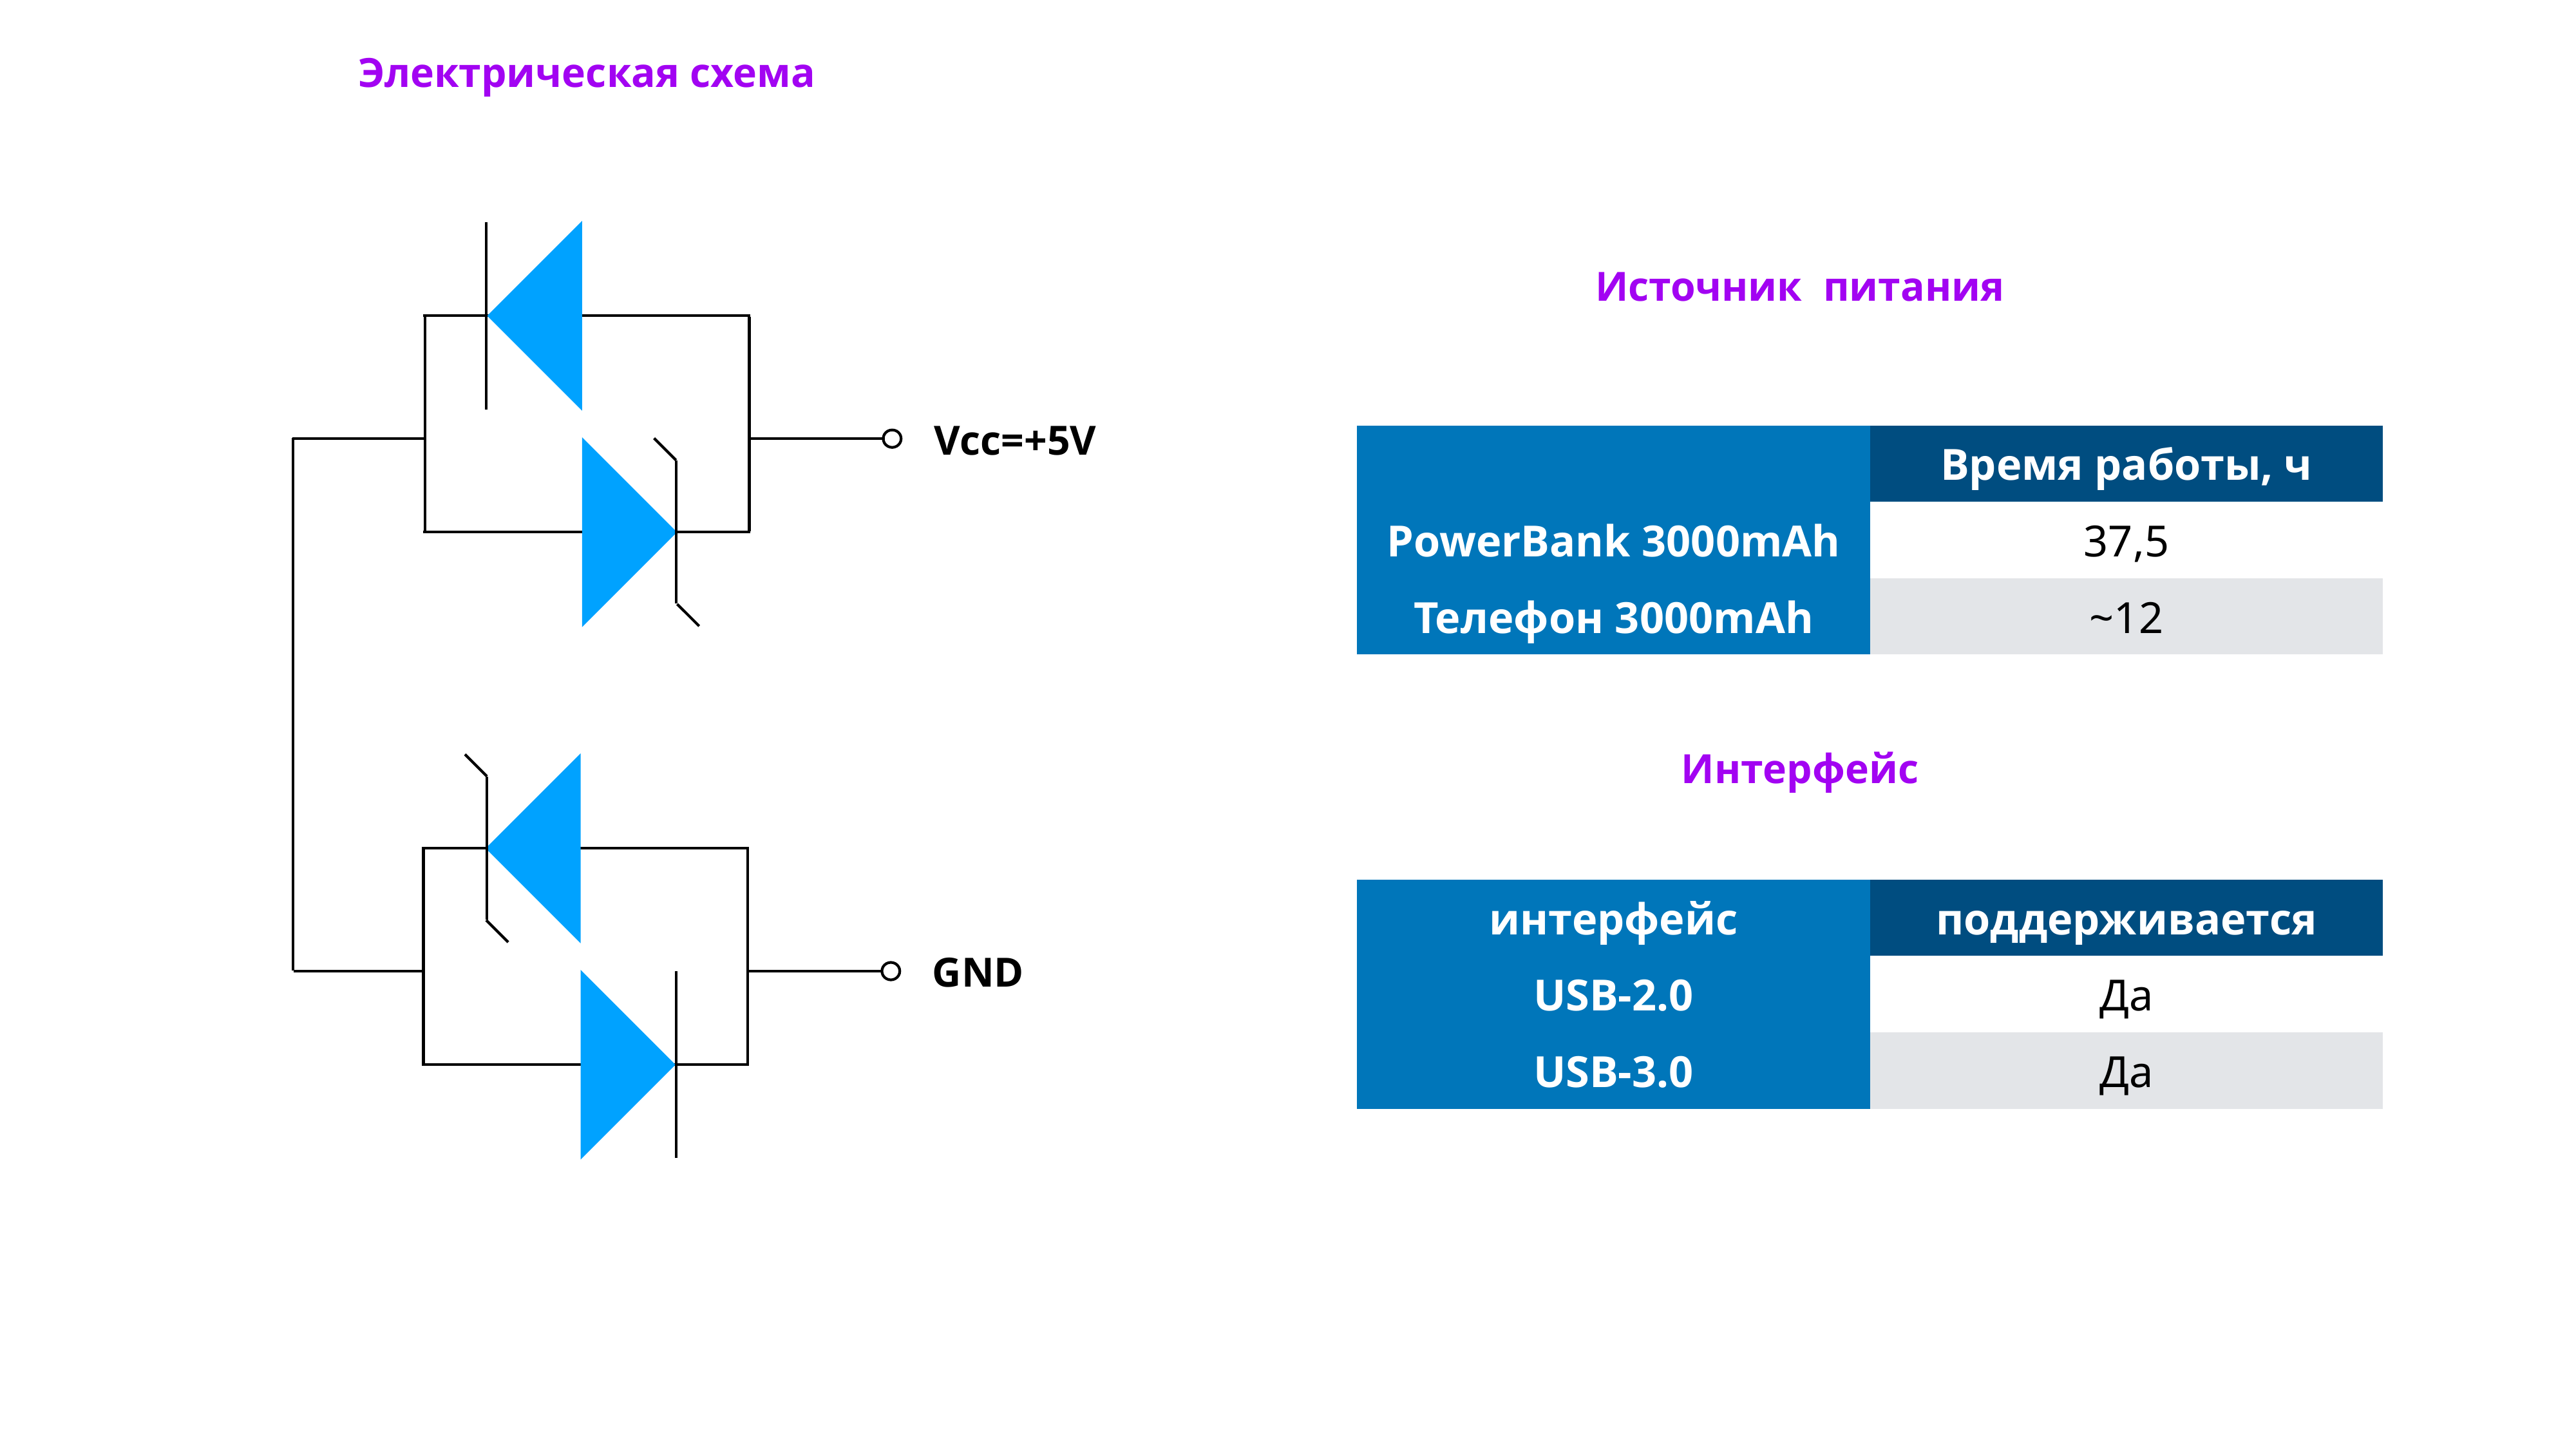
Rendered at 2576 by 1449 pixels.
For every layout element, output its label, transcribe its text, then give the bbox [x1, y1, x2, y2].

table_cell USB-2.0 [1357, 956, 1870, 1032]
text_box Vcc=+5V [929, 409, 1103, 468]
table_header поддерживается [1870, 880, 2383, 956]
table_header [1357, 426, 1870, 502]
text_box [883, 430, 902, 448]
text_box [353, 726, 821, 1216]
text_box GND [927, 942, 1030, 1001]
text_box Источник питания [1589, 255, 2011, 315]
table_cell USB-3.0 [1357, 1032, 1870, 1109]
table_header Время работы, ч [1870, 426, 2383, 502]
table_cell ~12 [1870, 578, 2383, 654]
text_box Интерфейс [1676, 737, 1924, 797]
table_cell Да [1870, 1032, 2383, 1109]
table_cell 37,5 [1870, 502, 2383, 578]
text_box [882, 962, 900, 980]
table_header интерфейс [1357, 880, 1870, 956]
text_box Электрическая схема [353, 41, 822, 101]
table_cell Да [1870, 956, 2383, 1032]
table_cell Телефон 3000mAh [1357, 578, 1870, 654]
table_cell PowerBank 3000mAh [1357, 502, 1870, 578]
text_box [353, 194, 821, 683]
